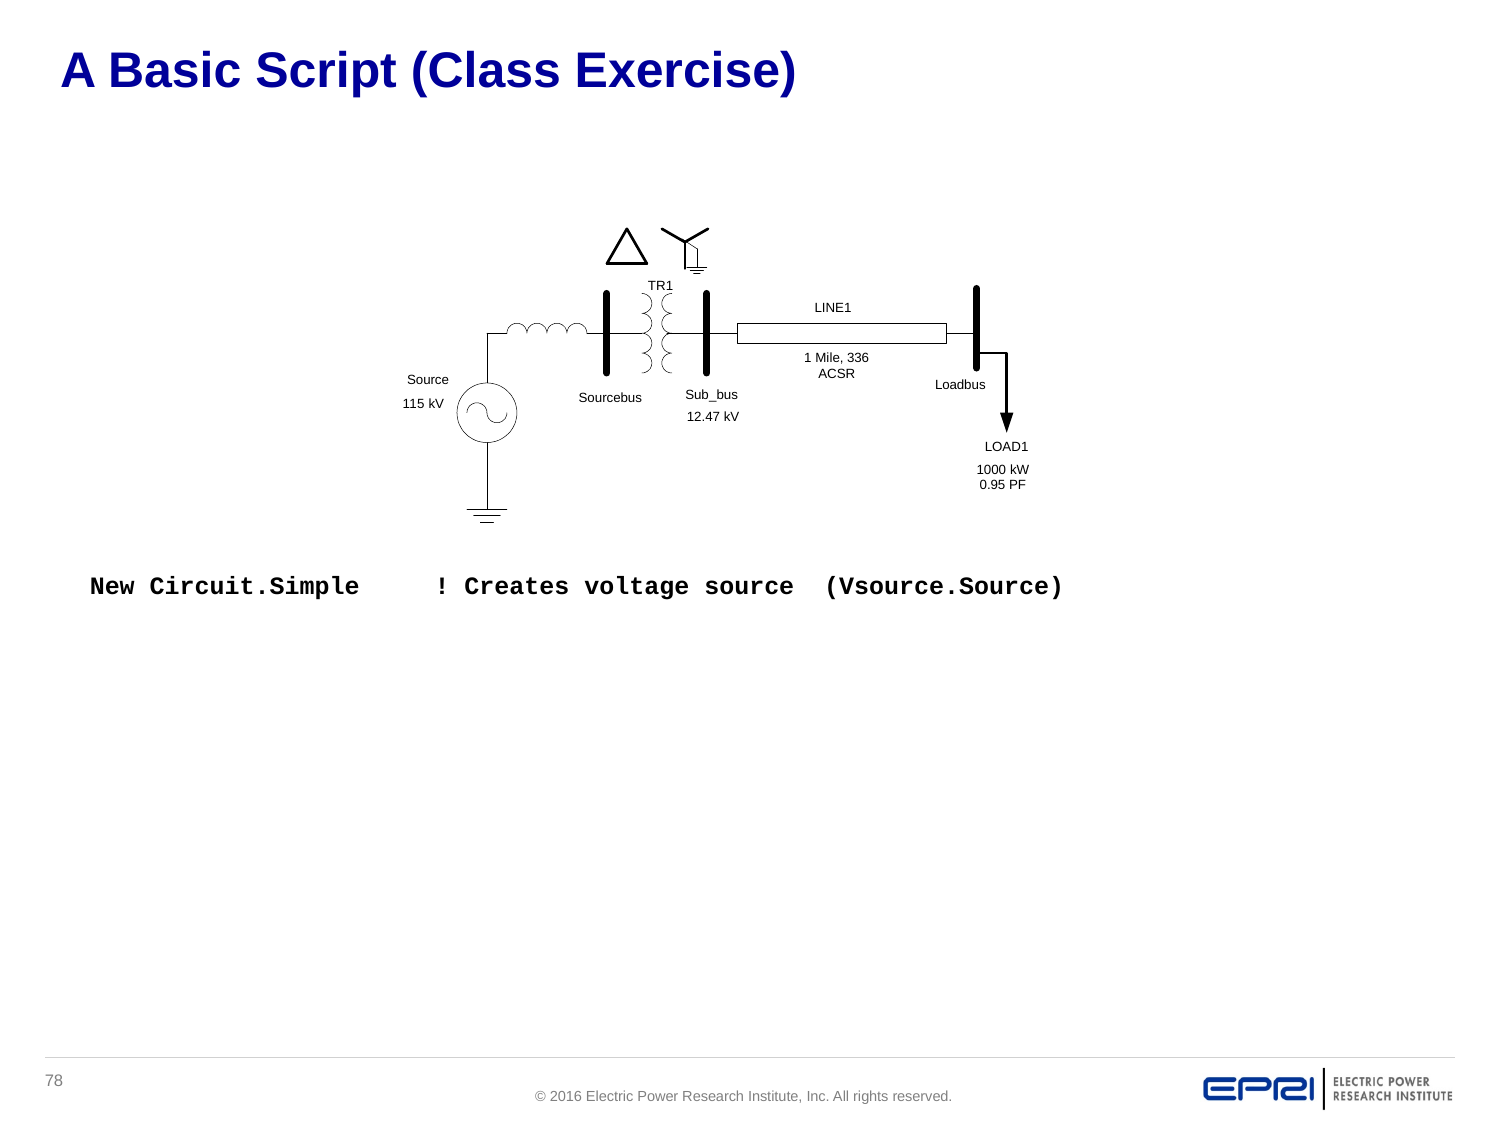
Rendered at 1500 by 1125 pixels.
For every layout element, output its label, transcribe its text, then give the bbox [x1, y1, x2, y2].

title A Basic Script (Class Exercise) [44, 29, 1456, 151]
text_box New Circuit.Simple ! Creates voltage source (Vsource.Source) [74, 562, 1438, 608]
picture [1200, 1064, 1455, 1113]
picture [399, 224, 1032, 526]
